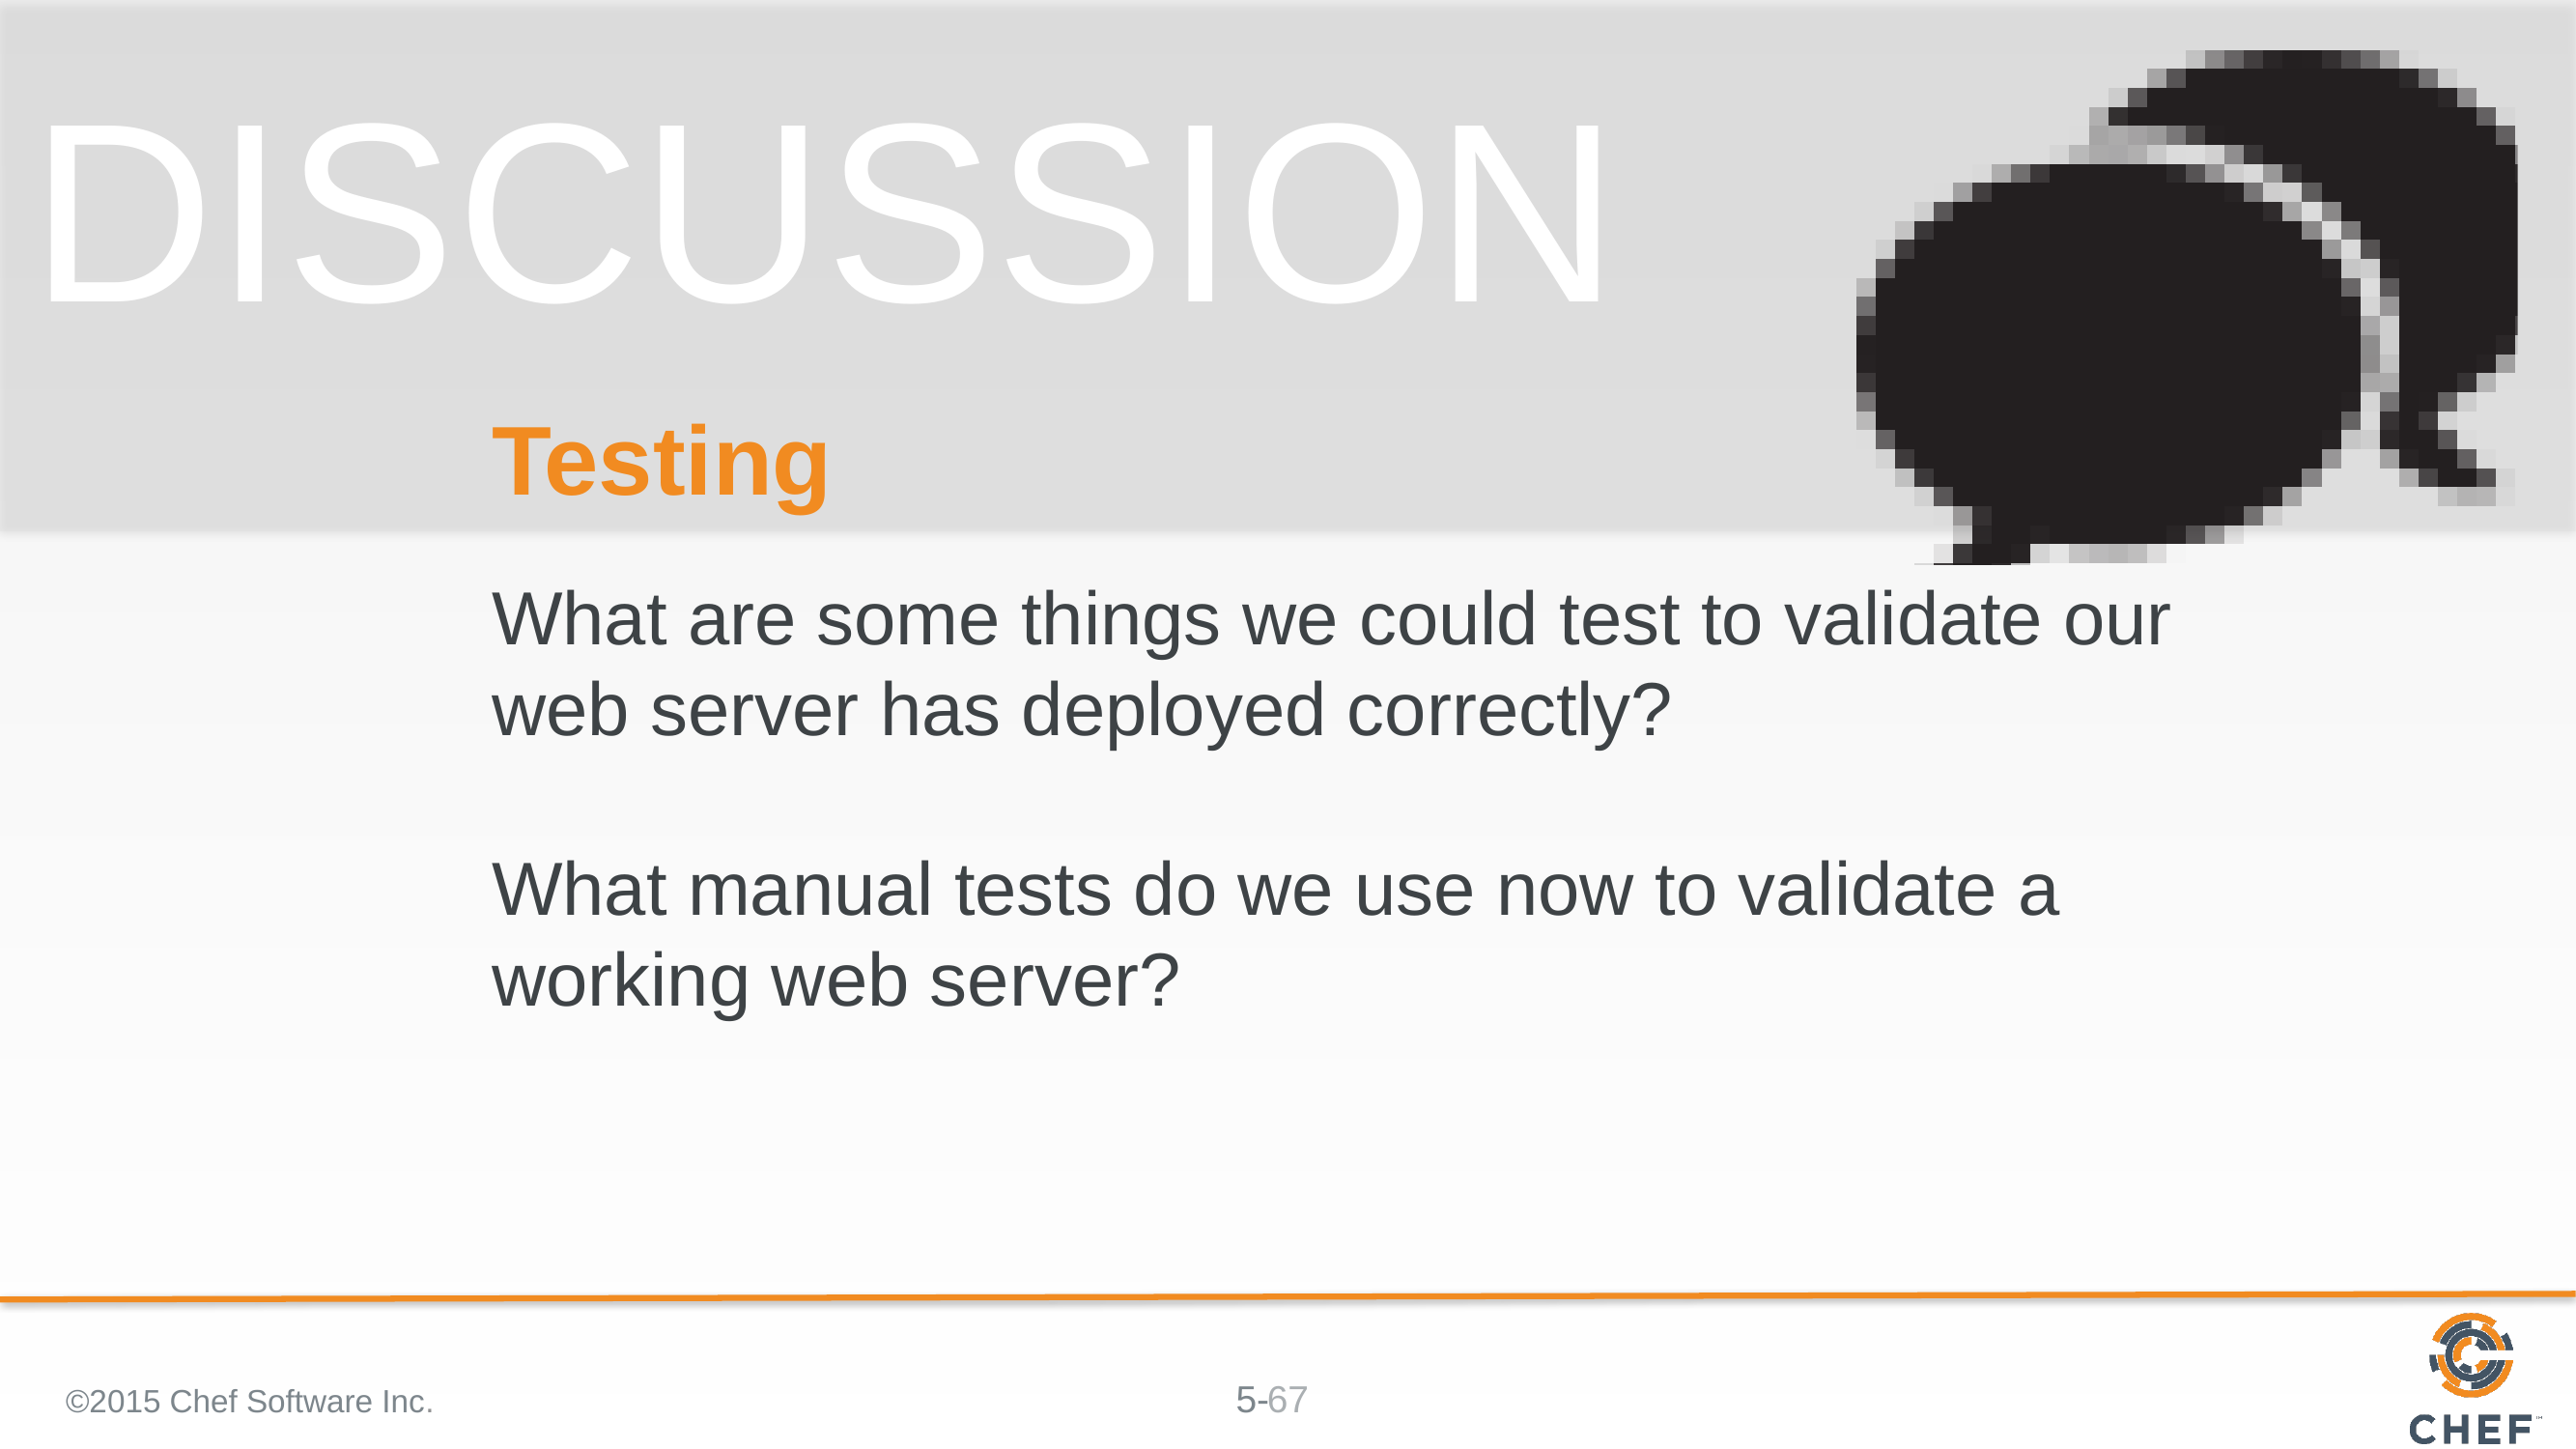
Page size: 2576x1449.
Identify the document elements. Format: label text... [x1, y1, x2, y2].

footer ©2015 Chef Software Inc. [51, 1359, 952, 1440]
slide_number 67 [998, 1359, 1578, 1437]
picture [2399, 1297, 2550, 1449]
title Testing [477, 395, 2217, 531]
subtitle What are some things we could test to validate our web server has deployed correctly? What manual tests do we use now to validate a working web server? [477, 554, 2217, 959]
